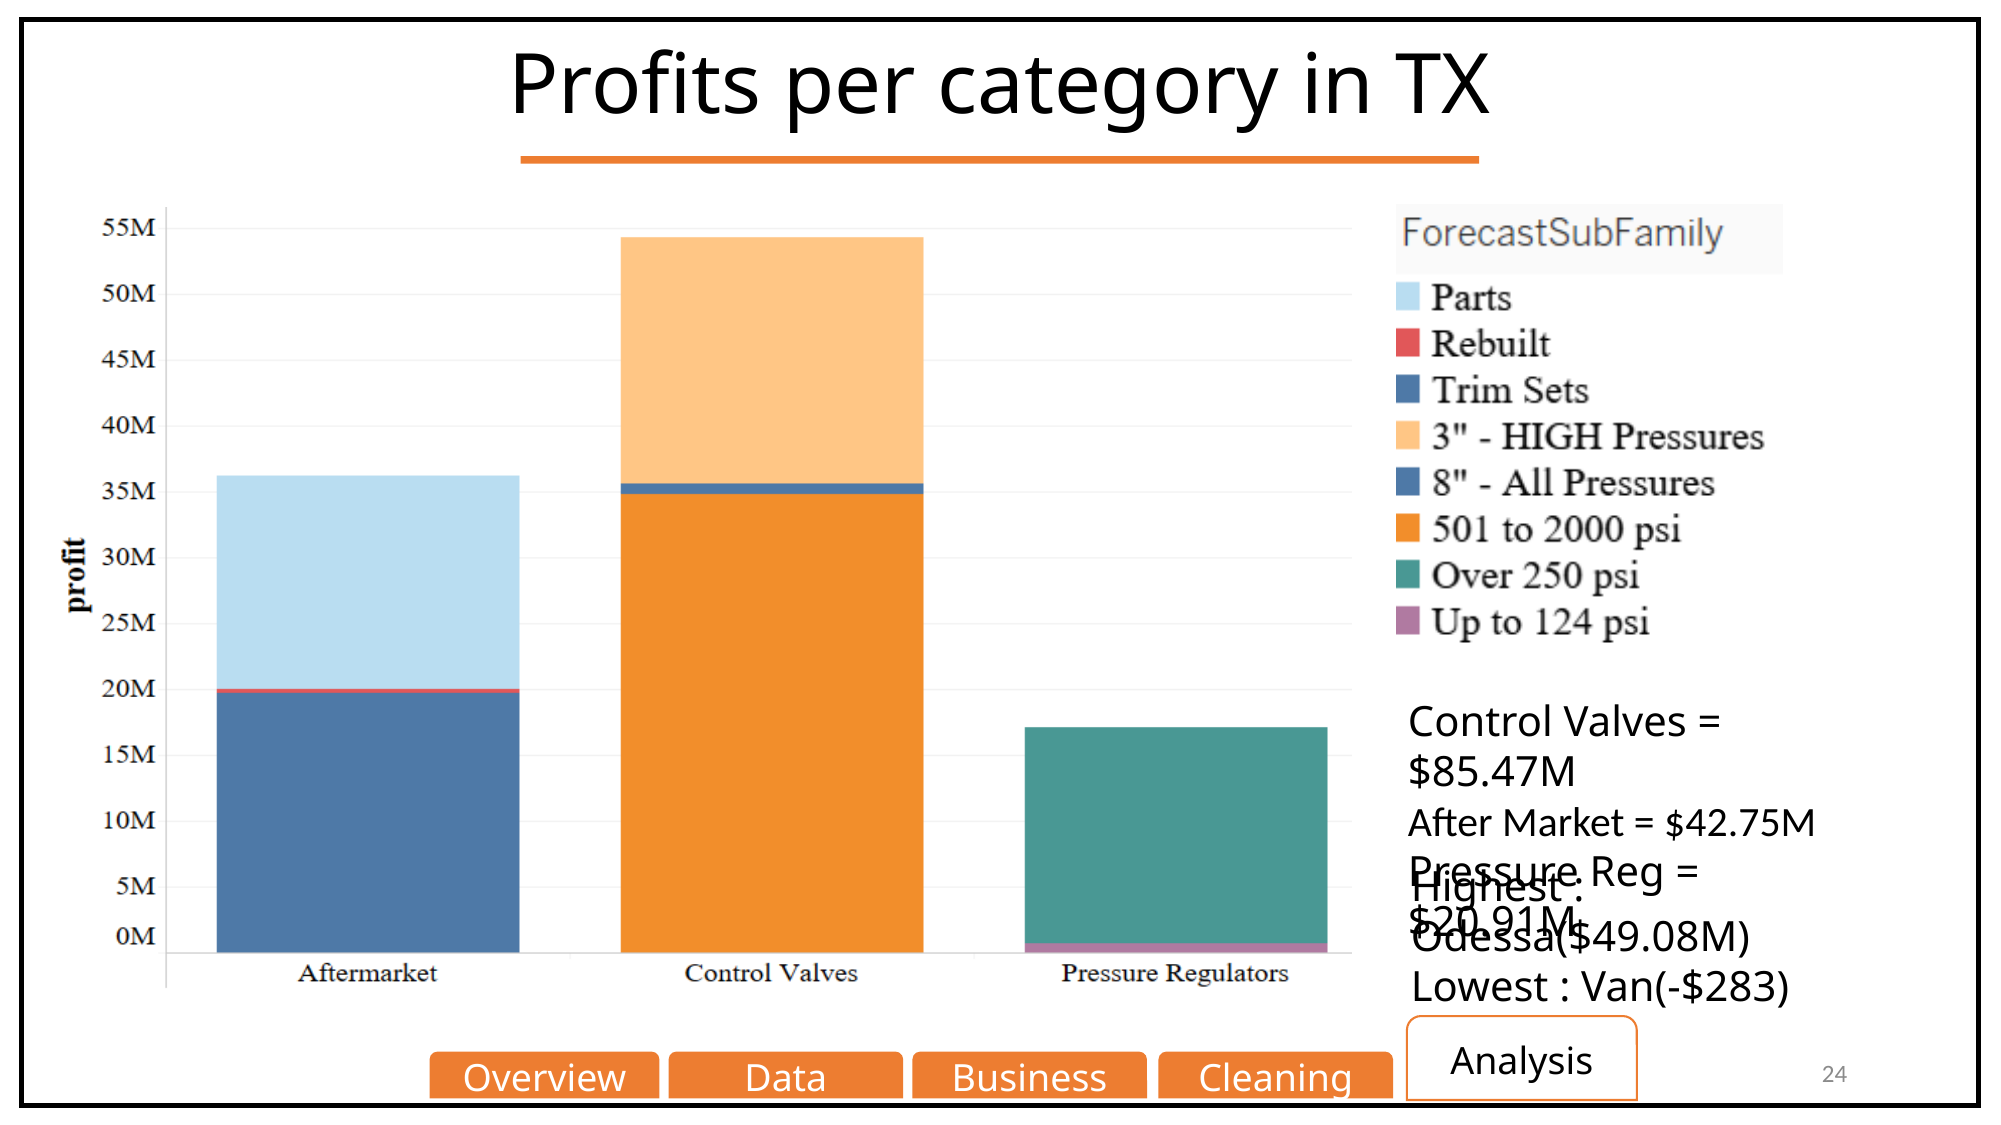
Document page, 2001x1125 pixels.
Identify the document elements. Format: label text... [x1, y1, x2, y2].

picture [59, 207, 1352, 996]
text_box [520, 156, 1480, 164]
text_box Data [667, 1050, 905, 1100]
text_box Highest : Odessa($49.08M) Lowest : Van(-$283) [1396, 852, 1935, 1018]
text_box [19, 17, 1981, 1108]
text_box Business [911, 1050, 1149, 1100]
slide_number 24 [1412, 1042, 1863, 1103]
text_box Overview [428, 1050, 661, 1100]
text_box Analysis [1405, 1018, 1638, 1102]
picture [1396, 204, 1783, 647]
text_box Cleaning [1157, 1050, 1395, 1100]
text_box Profits per category in TX [20, 22, 1980, 138]
text_box Control Valves = $85.47M After Market = $42.75M Pressure Reg = $20.91M [1393, 687, 1889, 953]
